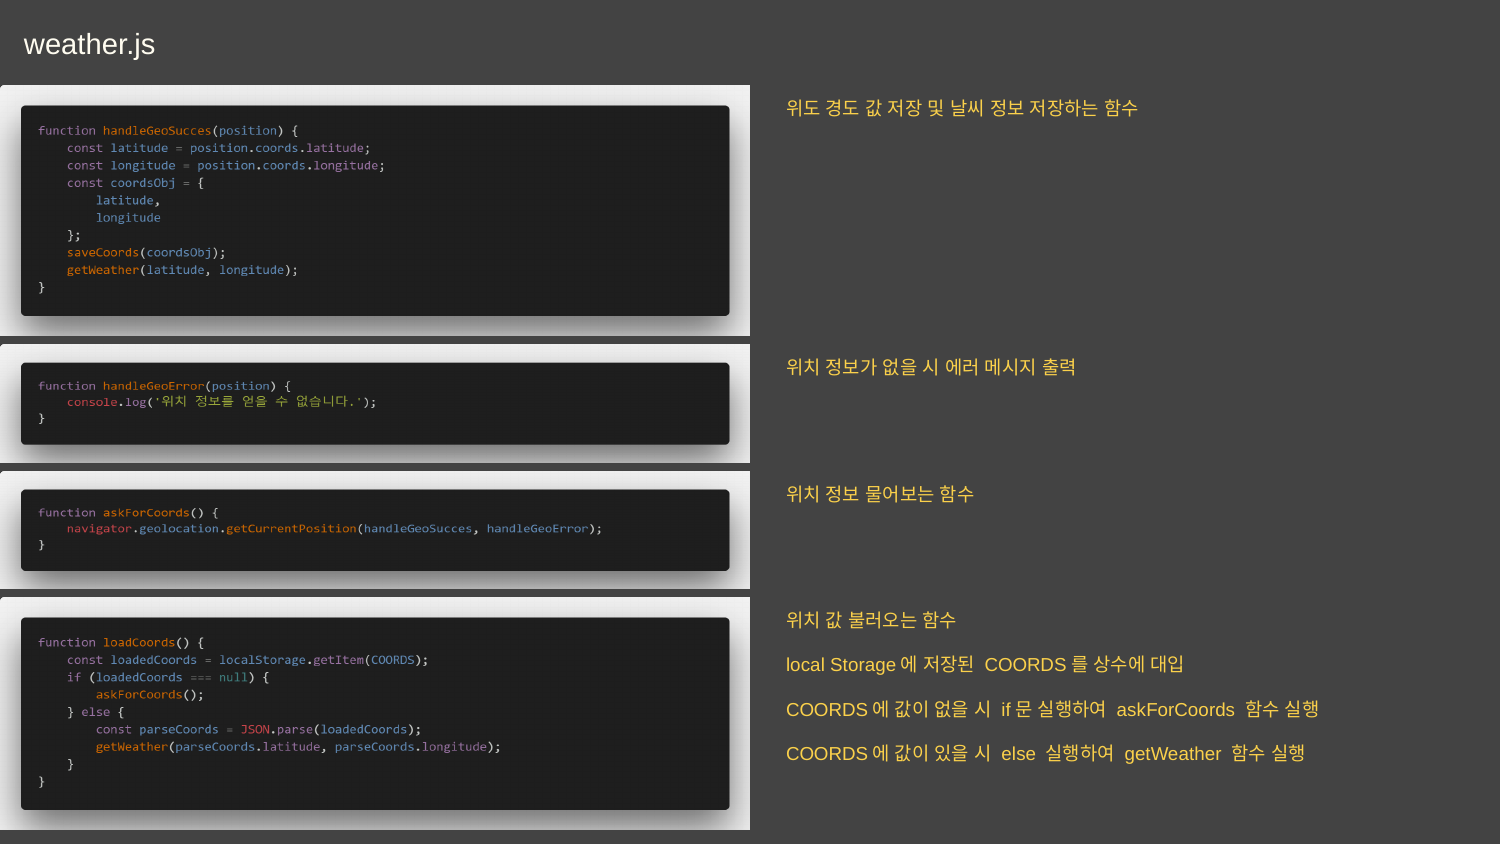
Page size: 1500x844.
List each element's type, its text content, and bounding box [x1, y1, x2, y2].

text_box 위치 정보가 없을 시 에러 메시지 출력 [768, 344, 1466, 390]
text_box 위치 정보 물어보는 함수 [768, 471, 1466, 516]
text_box 위치 값 불러오는 함수 [768, 597, 1466, 642]
picture [0, 85, 751, 336]
text_box 위도 경도 값 저장 및 날씨 정보 저장하는 함수 [768, 85, 1466, 131]
text_box COORDS에 값이 없을 시 if문 실행하여 askForCoords 함수 실행 [768, 686, 1466, 731]
text_box local Storage에 저장된 COORDS를 상수에 대입 [768, 641, 1466, 686]
picture [0, 470, 751, 590]
text_box COORDS에 값이 있을 시 else 실행하여 getWeather 함수 실행 [768, 730, 1466, 776]
picture [0, 344, 751, 463]
picture [0, 597, 751, 831]
text_box weather.js [0, 0, 180, 84]
